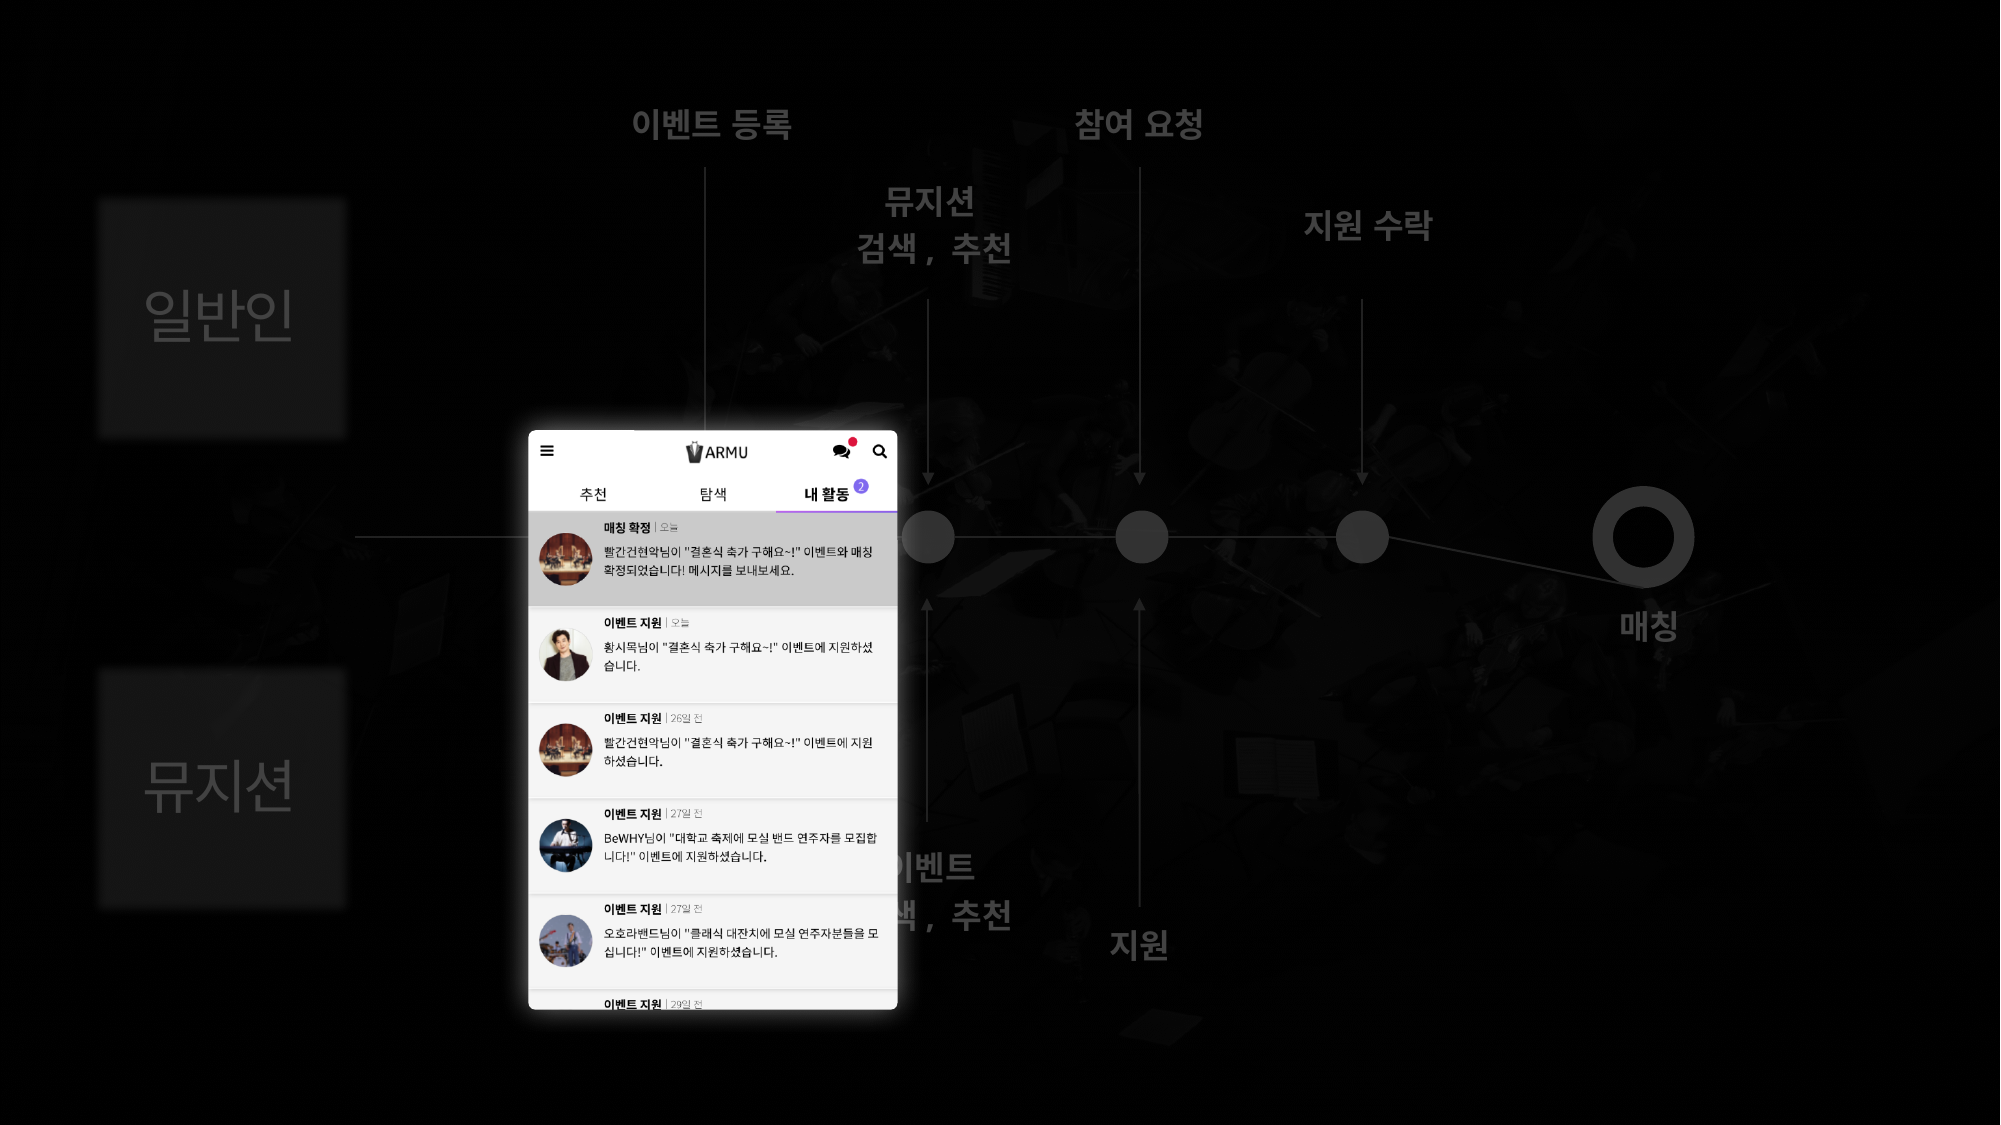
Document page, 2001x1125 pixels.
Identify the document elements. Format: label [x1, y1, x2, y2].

text_box [88, 658, 356, 919]
text_box [88, 188, 356, 449]
picture [0, 0, 2000, 1125]
